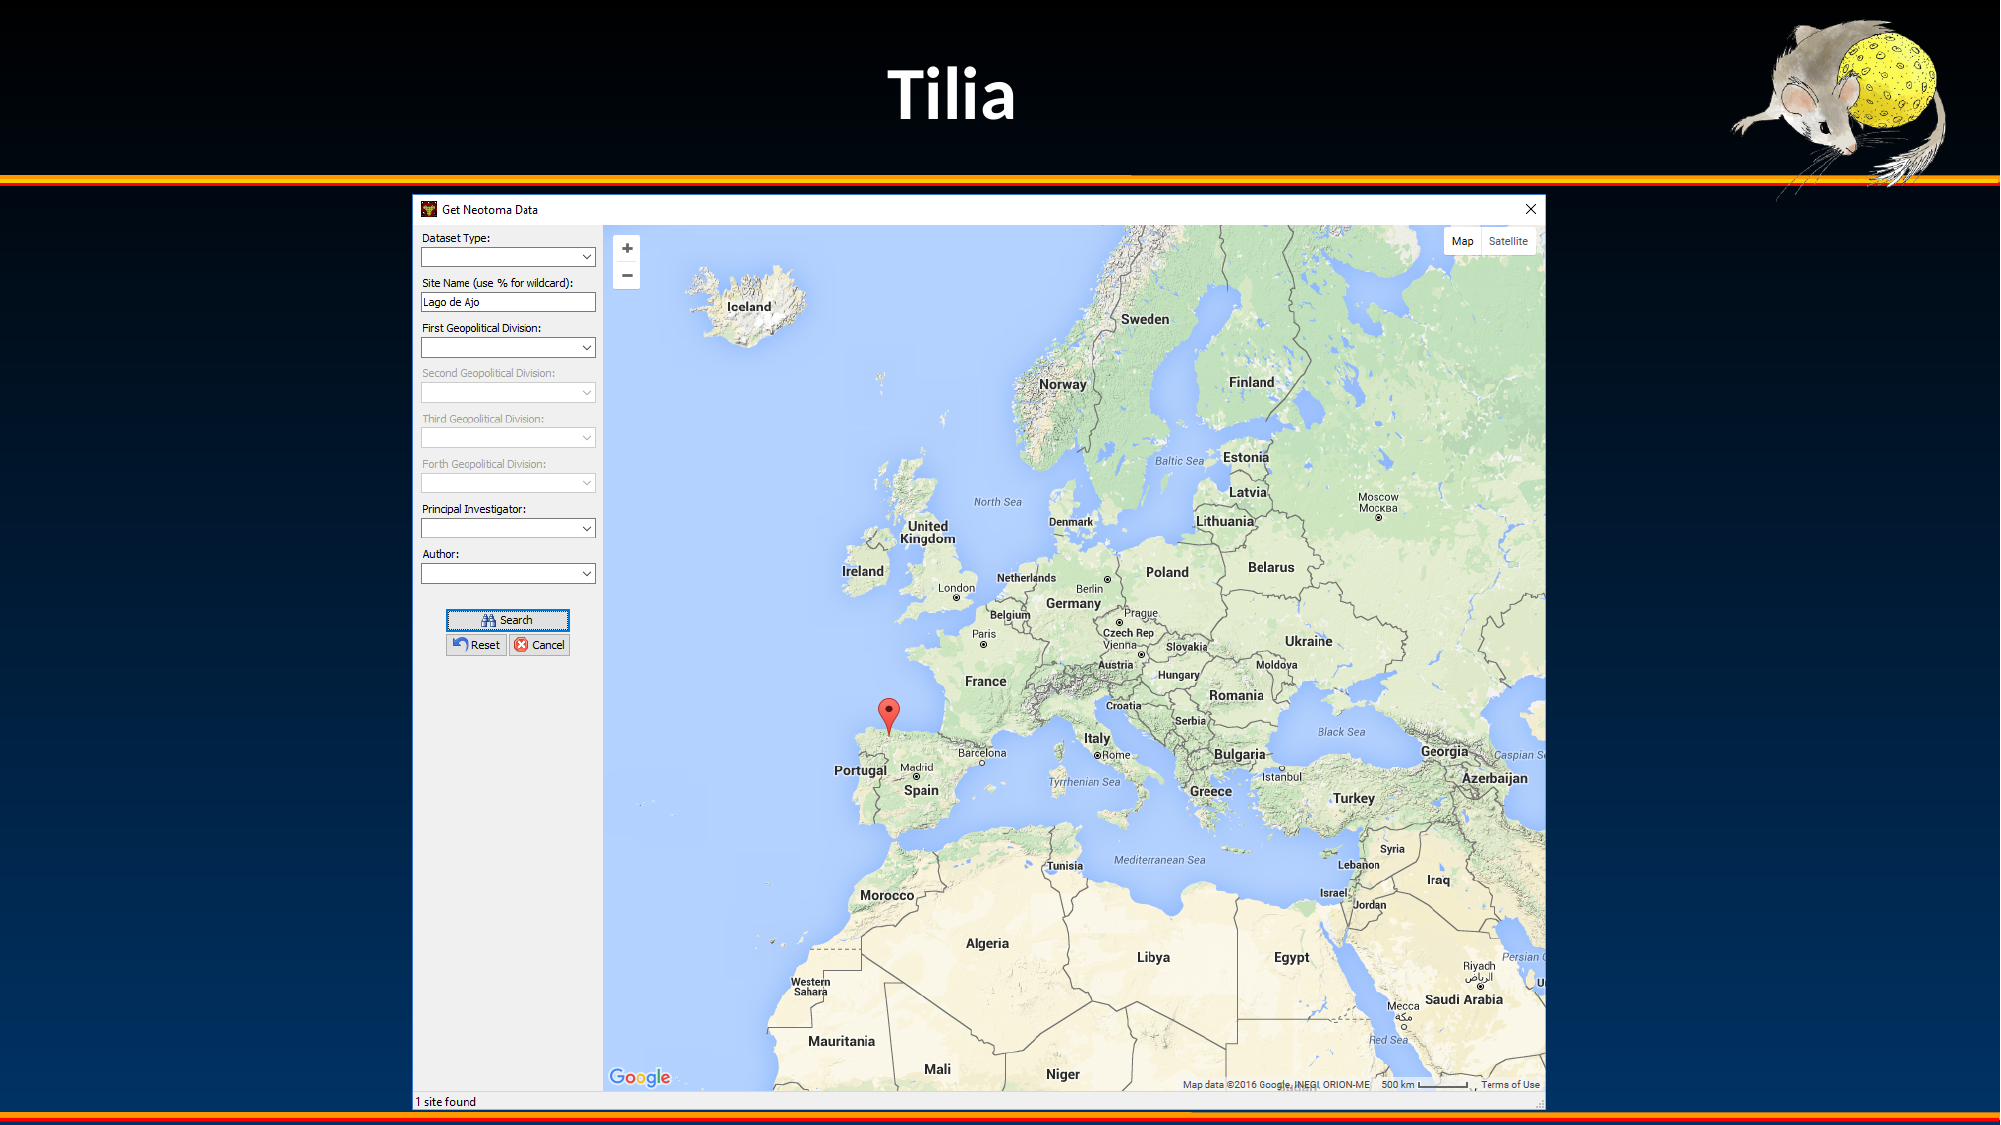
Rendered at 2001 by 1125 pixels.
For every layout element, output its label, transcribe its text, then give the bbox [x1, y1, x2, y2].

picture [412, 194, 1546, 1111]
text_box Tilia [872, 37, 1033, 142]
picture [1698, 0, 2000, 224]
